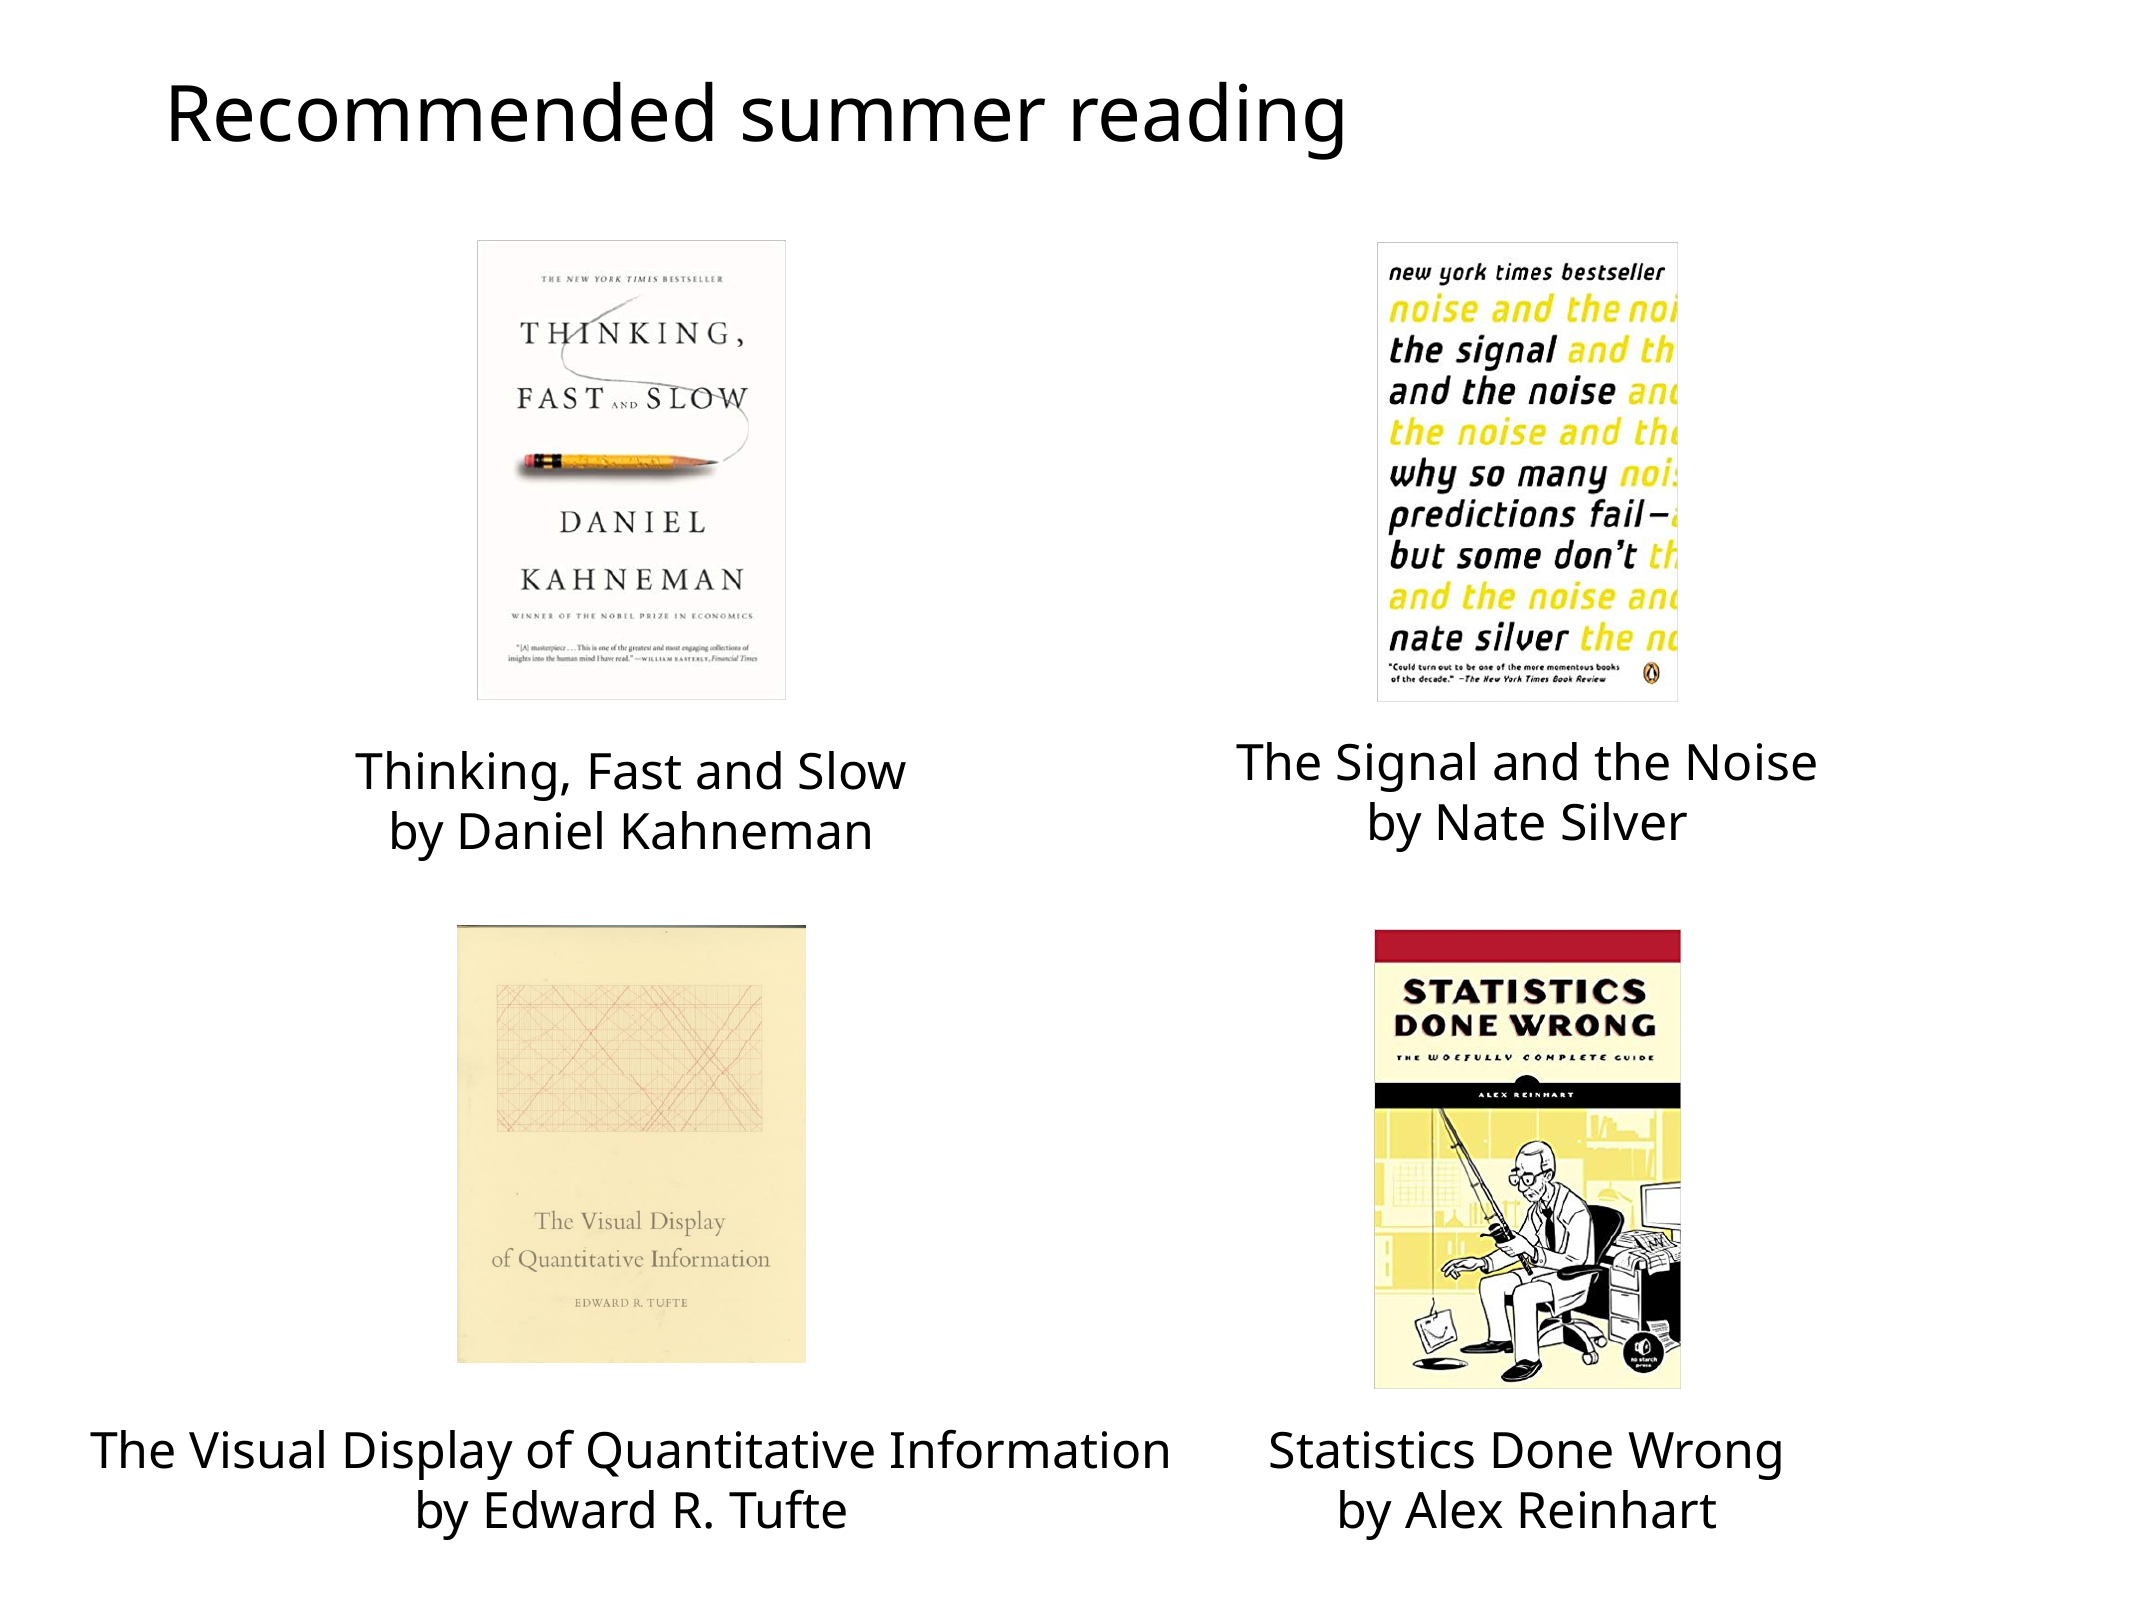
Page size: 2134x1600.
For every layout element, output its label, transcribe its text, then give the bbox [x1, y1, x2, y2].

text_box The Signal and the Noise by Nate Silver [1227, 722, 1828, 860]
picture [477, 240, 786, 700]
picture [1377, 242, 1678, 702]
title Recommended summer reading [155, 10, 1978, 209]
text_box The Visual Display of Quantitative Information by Edward R. Tufte [81, 1410, 1182, 1547]
picture [456, 925, 807, 1363]
picture [1373, 929, 1681, 1390]
text_box Thinking, Fast and Slow by Daniel Kahneman [347, 731, 916, 869]
text_box Statistics Done Wrong by Alex Reinhart [1260, 1410, 1795, 1547]
